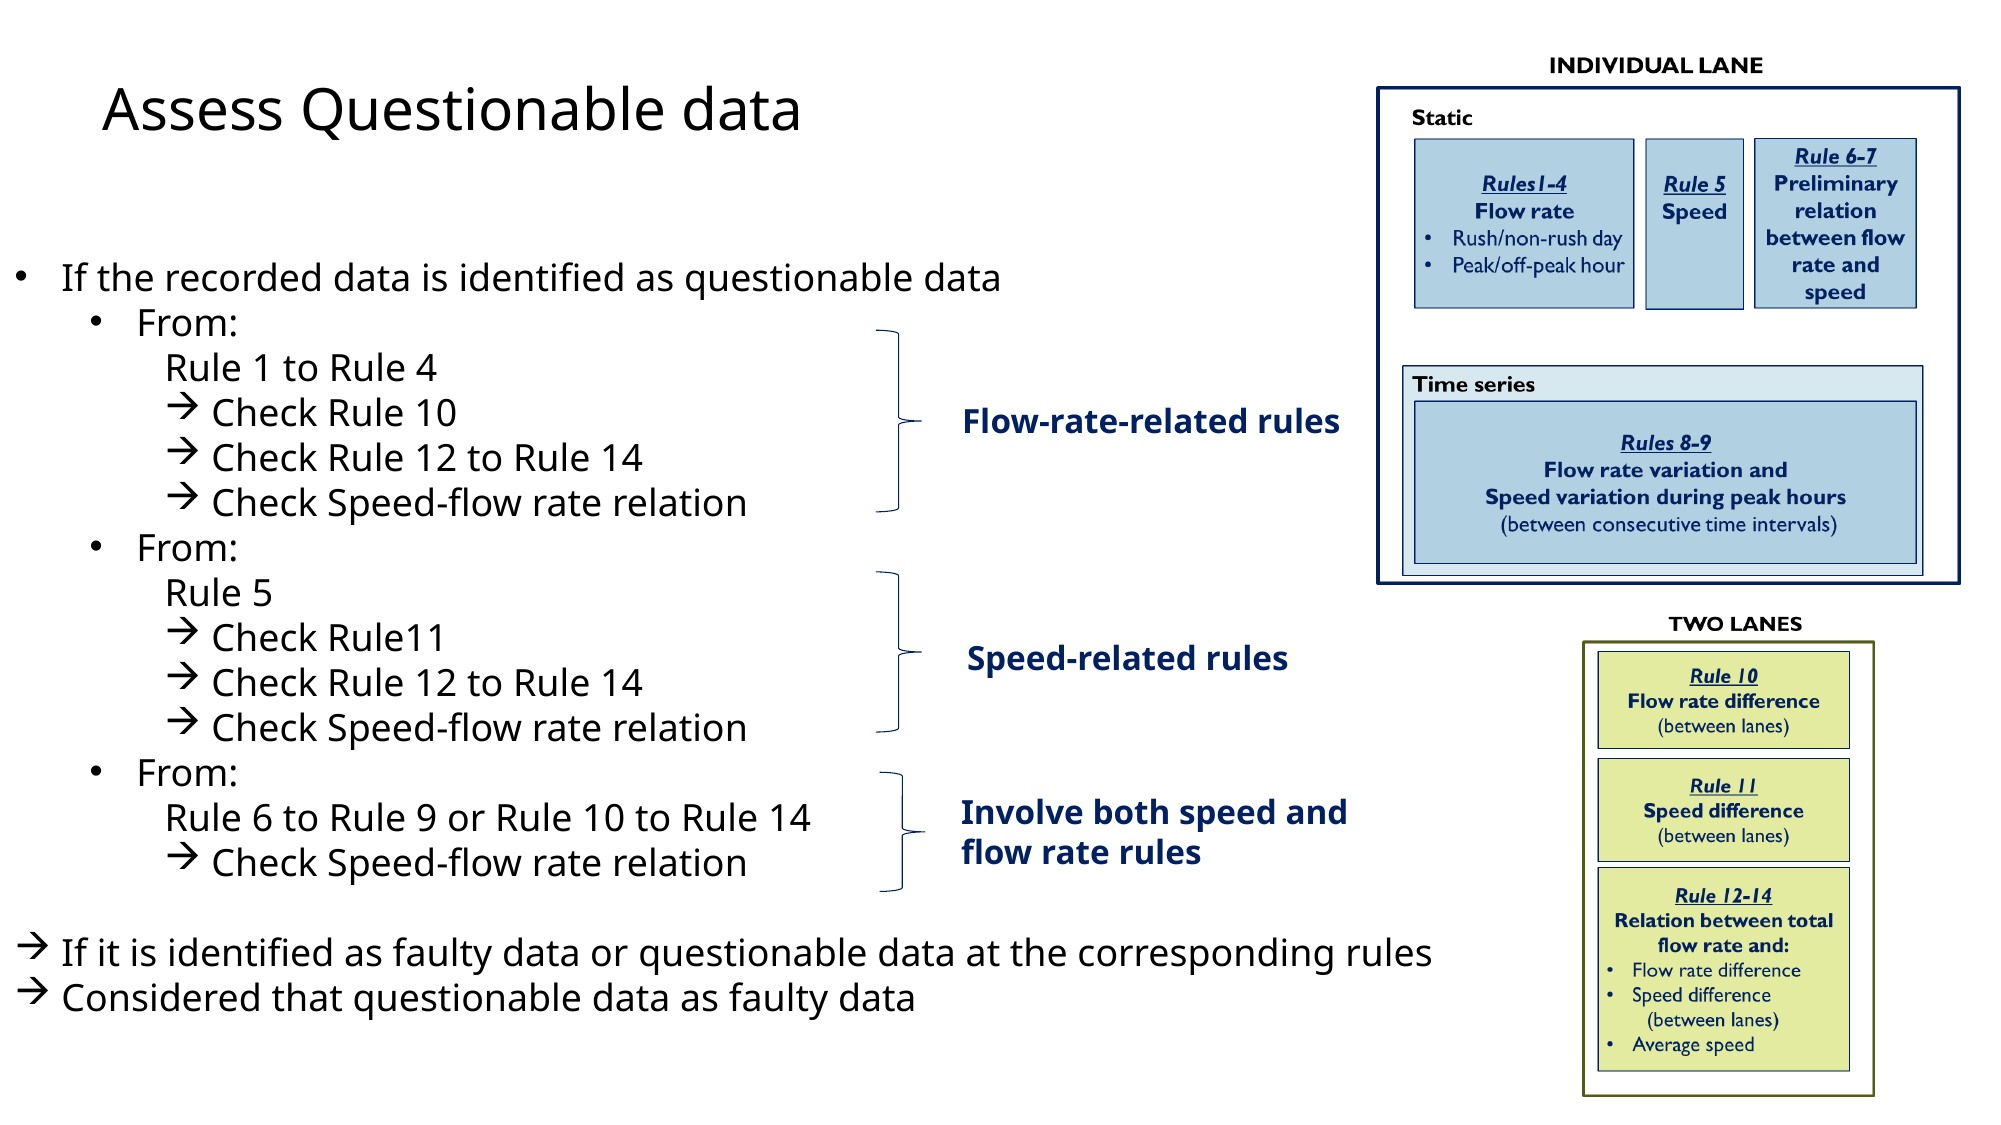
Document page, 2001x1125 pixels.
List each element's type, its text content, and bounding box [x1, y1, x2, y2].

text_box Involve both speed and flow rate rules [946, 783, 1373, 879]
picture [1582, 604, 1875, 1097]
text_box Assess Questionable data [88, 64, 1376, 150]
text_box [879, 771, 926, 892]
picture [1376, 43, 1961, 585]
text_box Speed-related rules [952, 629, 1305, 685]
text_box [875, 571, 922, 733]
text_box If the recorded data is identified as questionable data From: Rule 1 to Rule 4 Check Rule 10 Check Rule 12 to Rule 14 Check Speed-flow rate relation From: Rule 5 Check Rule11 Check Rule 12 to Rule 14 Check Speed-flow rate relation From: Rule 6 to Rule 9 or Rule 10 to Rule 14 Check Speed-flow rate relation If it is identified as faulty data or questionable data at the corresponding rules Considered that questionable data as faulty data [0, 246, 1450, 1026]
text_box [875, 329, 922, 513]
text_box Flow-rate-related rules [947, 393, 1356, 448]
